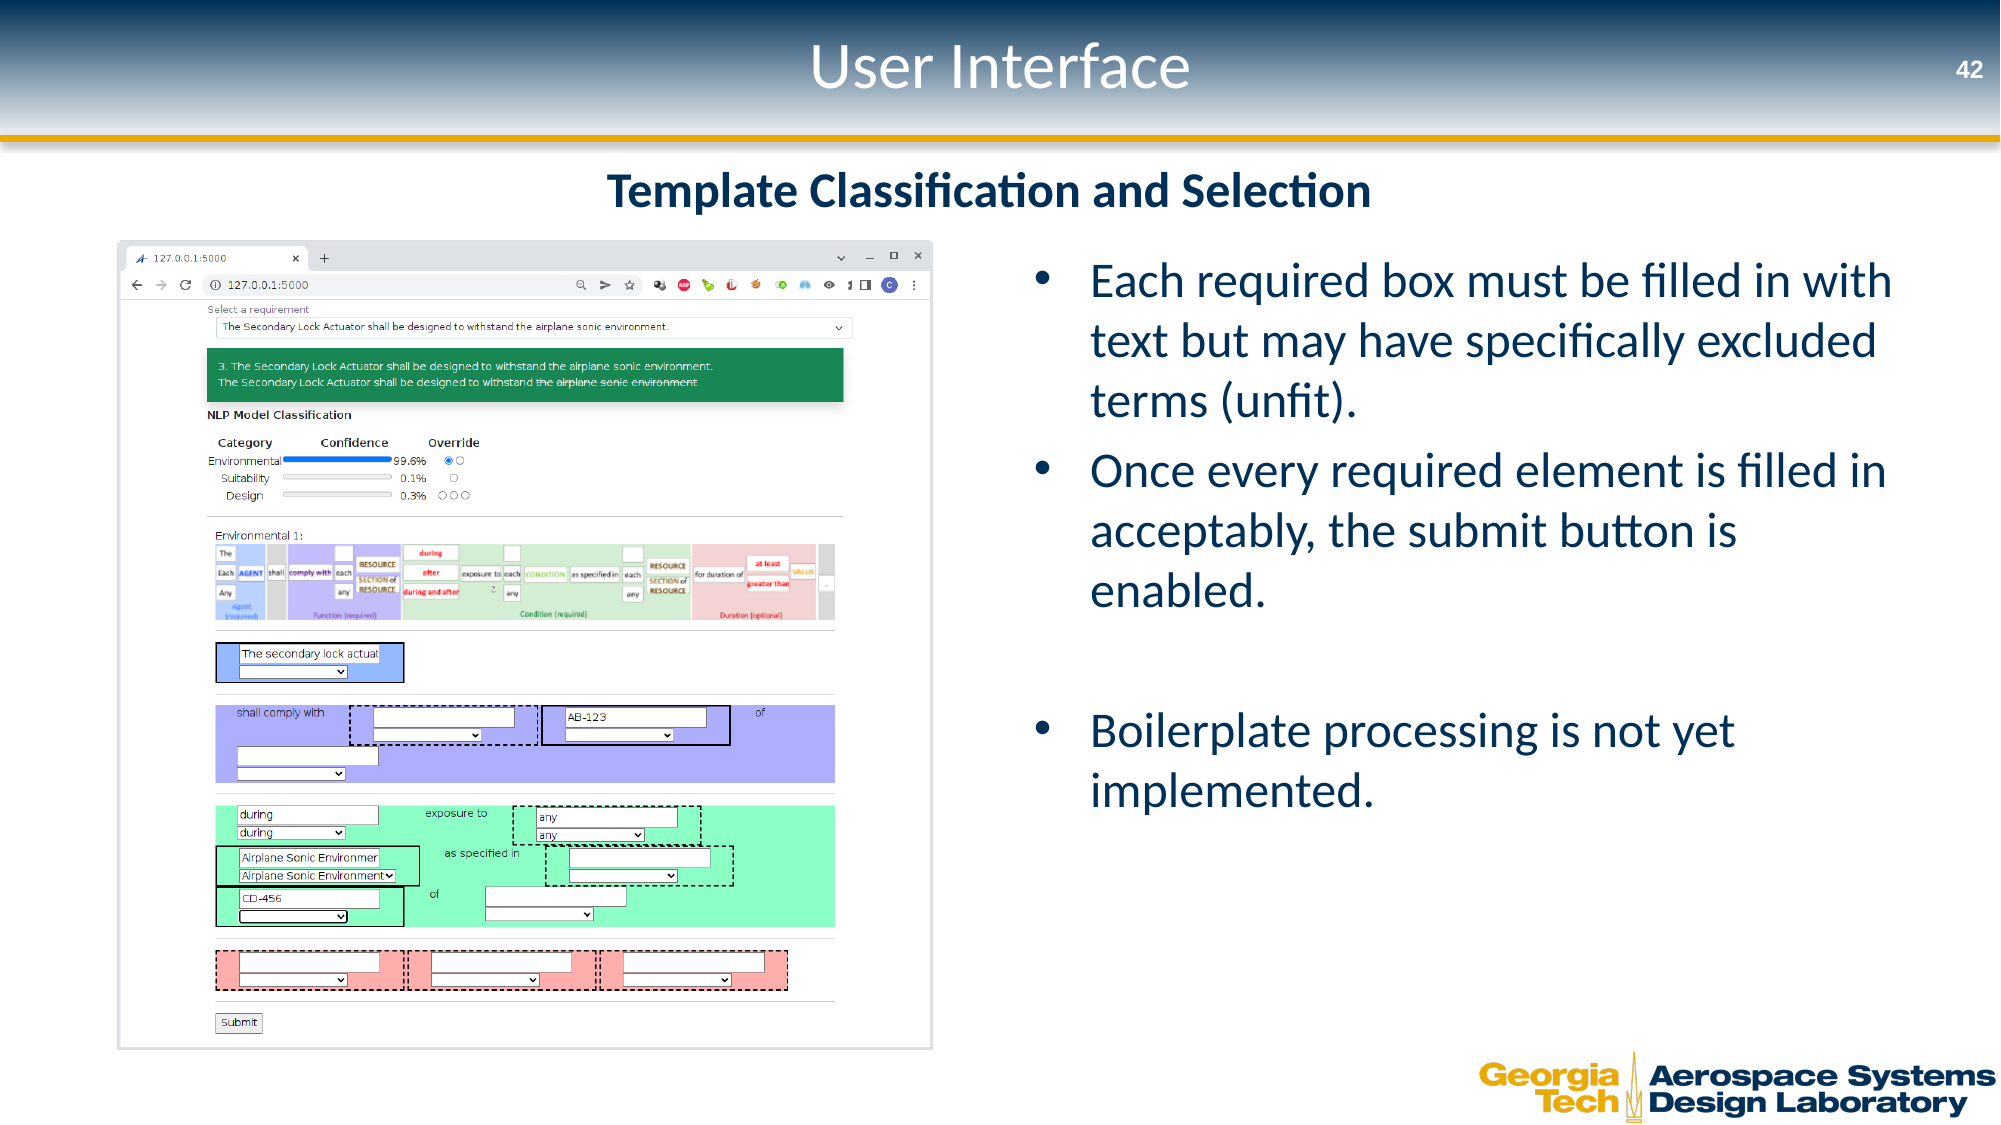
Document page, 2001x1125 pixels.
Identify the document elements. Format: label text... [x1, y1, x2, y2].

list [116, 239, 934, 1051]
list Each required box must be filled in with text but may have specifically excluded terms (unfit). Once every required element is filled in acceptably, the submit button is enabled. Boilerplate processing is not yet implemented. [1026, 240, 1927, 1050]
list Template Classification and Selection [75, 150, 1905, 241]
title User Interface [75, 0, 1927, 125]
slide_number 42 [1926, 43, 2000, 95]
picture [1475, 1049, 2000, 1125]
